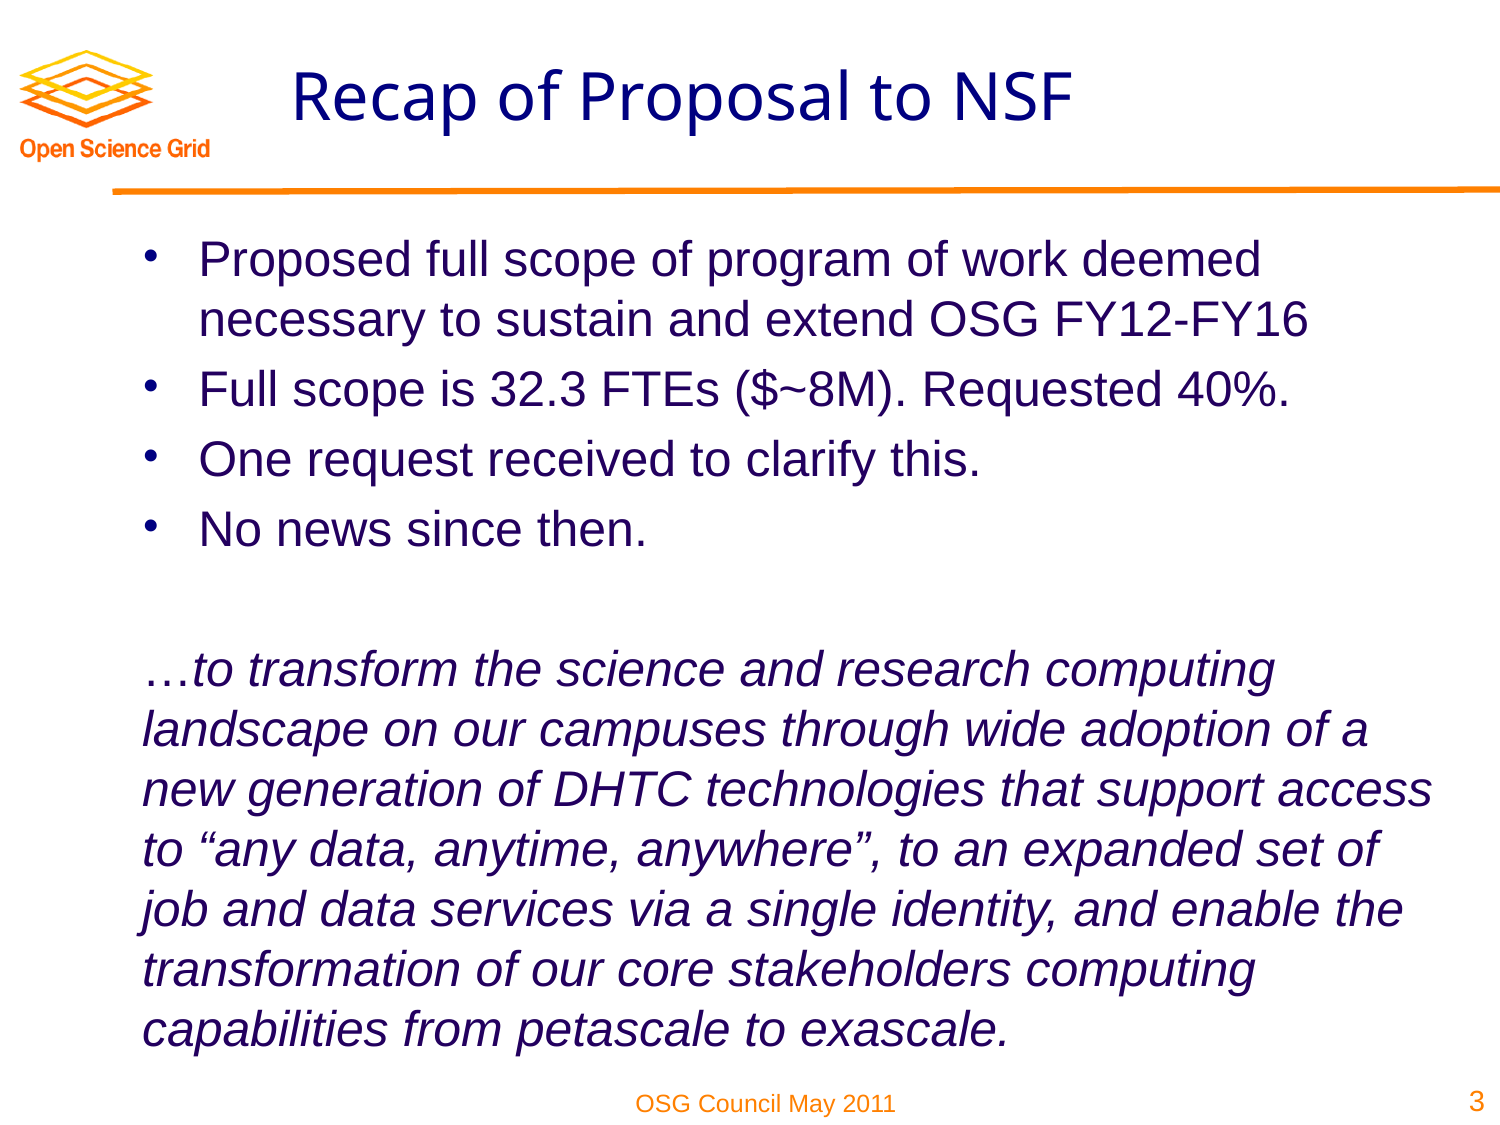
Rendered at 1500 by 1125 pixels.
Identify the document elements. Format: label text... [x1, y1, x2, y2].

title Recap of Proposal to NSF [112, 0, 1253, 188]
slide_number 3 [1430, 1049, 1500, 1125]
picture [0, 27, 112, 179]
list Proposed full scope of program of work deemed necessary to sustain and extend OSG FY12-FY16 Full scope is 32.3 FTEs ($~8M). Requested 40%. One request received to clarify this. No news since then. …to transform the science and research computing landscape on our campuses through wide adoption of a new generation of DHTC technologies that support access to “any data, anytime, anywhere”, to an expanded set of job and data services via a single identity, and enable the transformation of our core stakeholders computing capabilities from petascale to exascale. [126, 218, 1474, 988]
